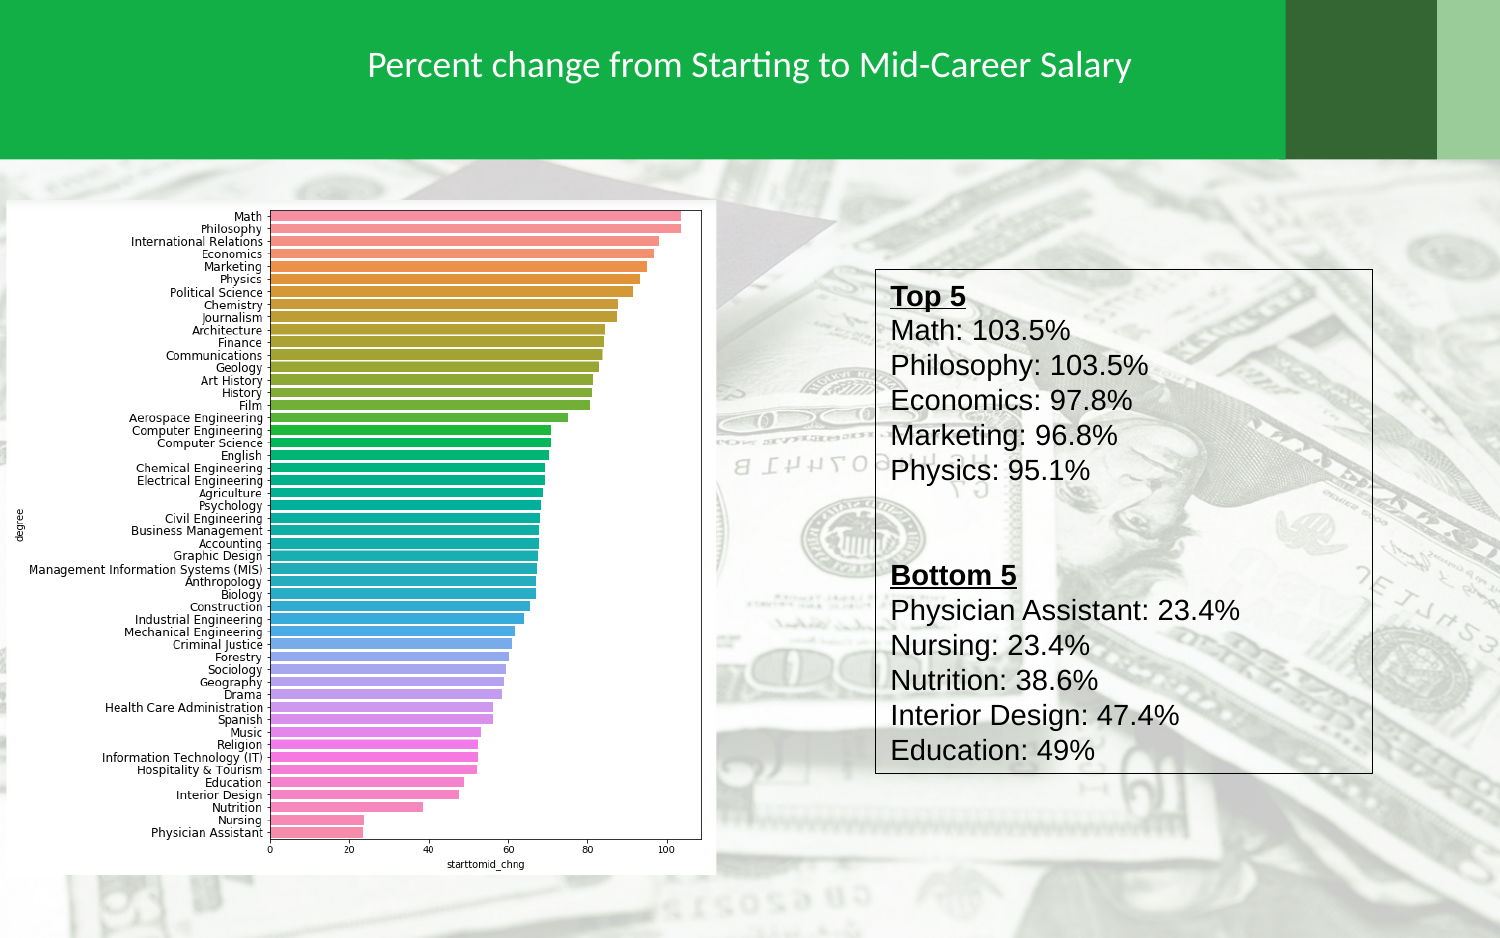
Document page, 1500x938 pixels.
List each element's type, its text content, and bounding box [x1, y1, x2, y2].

text_box Top 5 Math: 103.5% Philosophy: 103.5% Economics: 97.8% Marketing: 96.8% Physics: 95.1% Bottom 5 Physician Assistant: 23.4% Nursing: 23.4% Nutrition: 38.6% Interior Design: 47.4% Education: 49% [875, 269, 1373, 774]
picture [0, 160, 1500, 938]
title Percent change from Starting to Mid-Career Salary [75, 6, 1425, 119]
